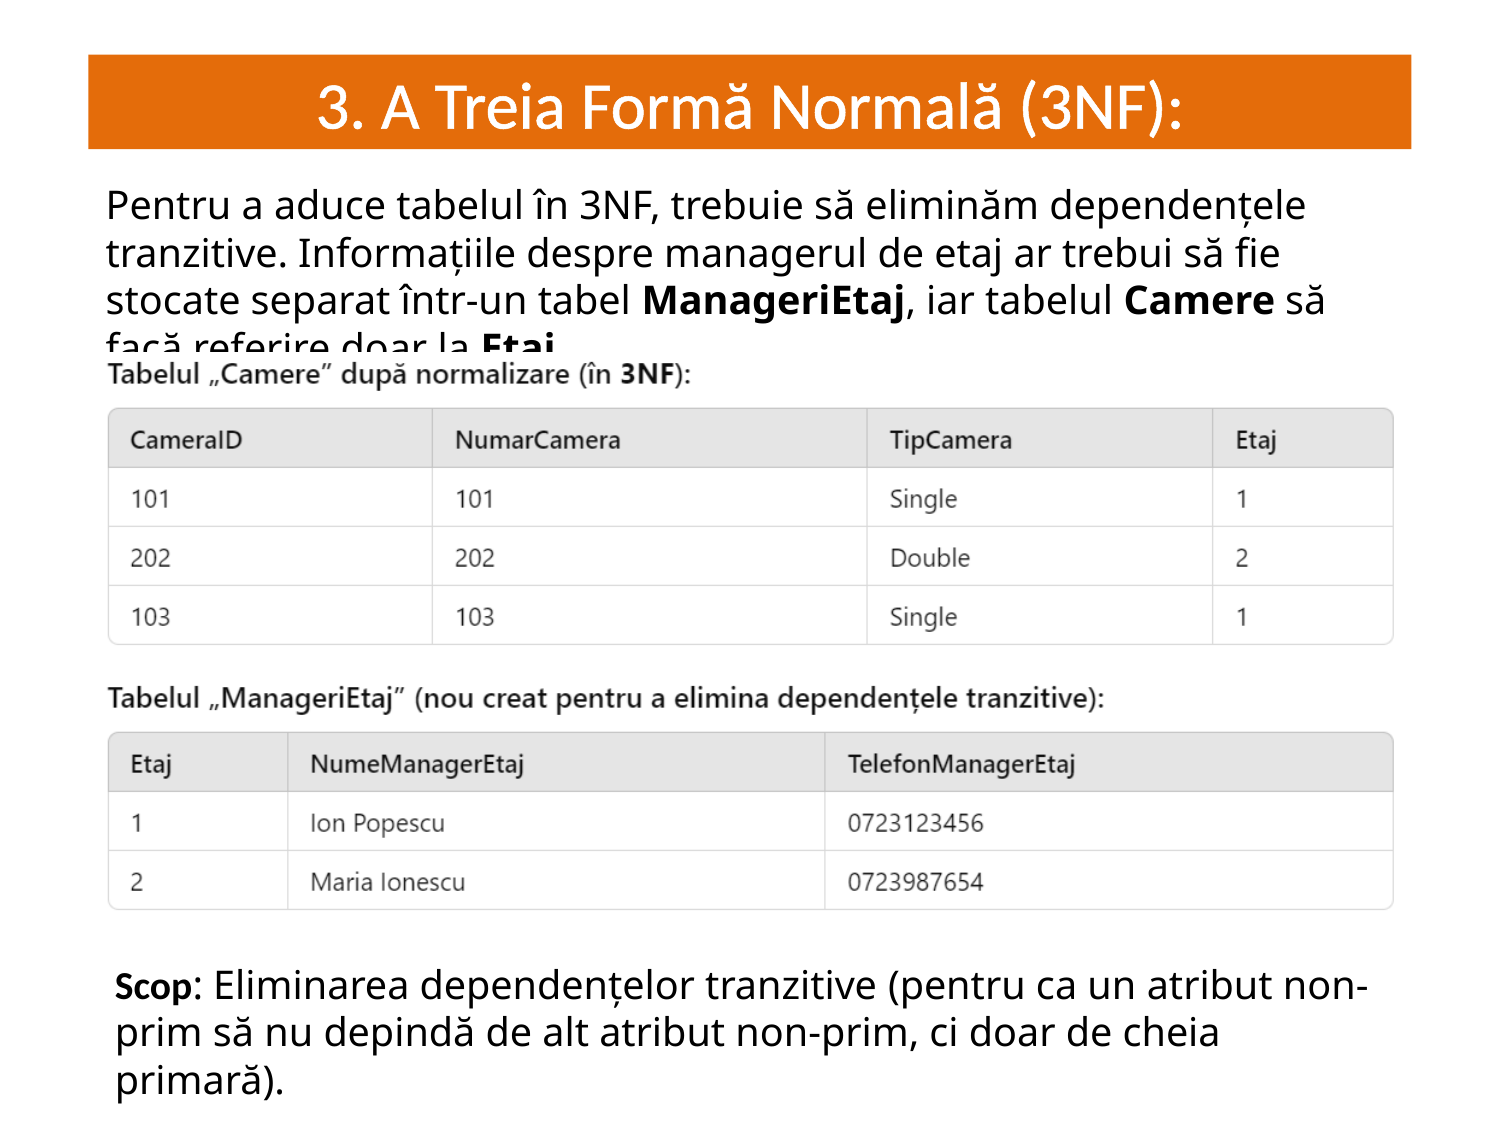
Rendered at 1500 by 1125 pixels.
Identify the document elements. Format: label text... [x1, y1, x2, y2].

text_box 3. A Treia Formă Normală (3NF): [88, 54, 1412, 150]
picture [90, 352, 1409, 918]
text_box Pentru a aduce tabelul în 3NF, trebuie să eliminăm dependențele tranzitive. Informațiile despre managerul de etaj ar trebui să fie stocate separat într-un tabel ManageriEtaj, iar tabelul Camere să facă referire doar la Etaj. [90, 172, 1412, 353]
text_box Scop: Eliminarea dependențelor tranzitive (pentru ca un atribut non-prim să nu depindă de alt atribut non-prim, ci doar de cheia primară). [100, 952, 1415, 1110]
